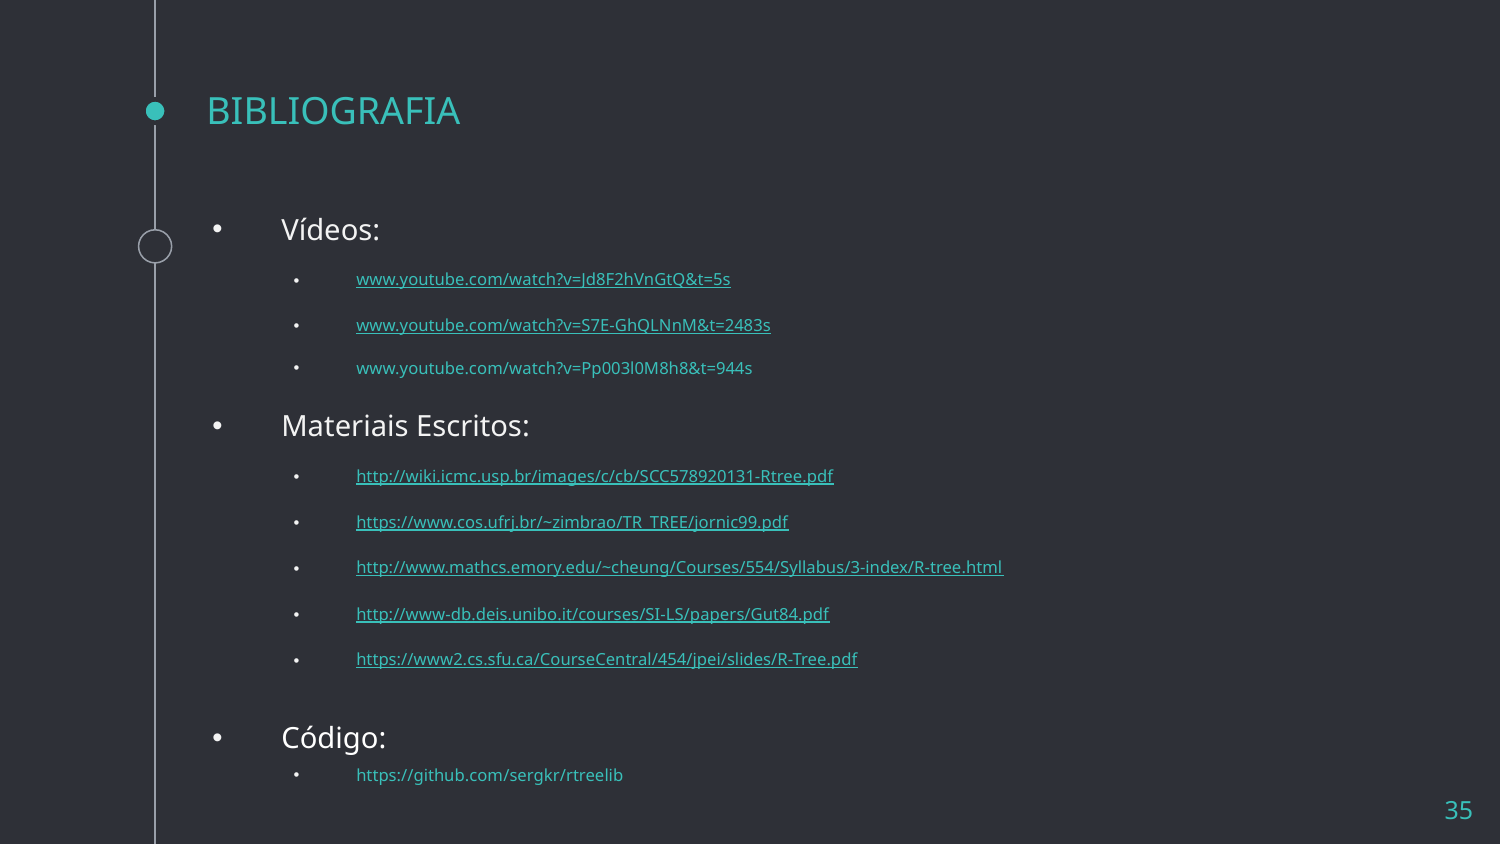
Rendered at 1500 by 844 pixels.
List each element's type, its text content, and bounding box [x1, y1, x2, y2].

slide_number 35 [1398, 779, 1489, 832]
title BIBLIOGRAFIA [191, 90, 1317, 147]
list Vídeos: www.youtube.com/watch?v=Jd8F2hVnGtQ&t=5s www.youtube.com/watch?v=S7E-GhQLNnM&t=2483s www.youtube.com/watch?v=Pp003l0M8h8&t=944s Materiais Escritos: http://wiki.icmc.usp.br/images/c/cb/SCC578920131-Rtree.pdf https://www.cos.ufrj.br/~zimbrao/TR_TREE/jornic99.pdf http://www.mathcs.emory.edu/~cheung/Courses/554/Syllabus/3-index/R-tree.html http://www-db.deis.unibo.it/courses/SI-LS/papers/Gut84.pdf https://www2.cs.sfu.ca/CourseCentral/454/jpei/slides/R-Tree.pdf Código: https://github.com/sergkr/rtreelib [191, 178, 1317, 790]
